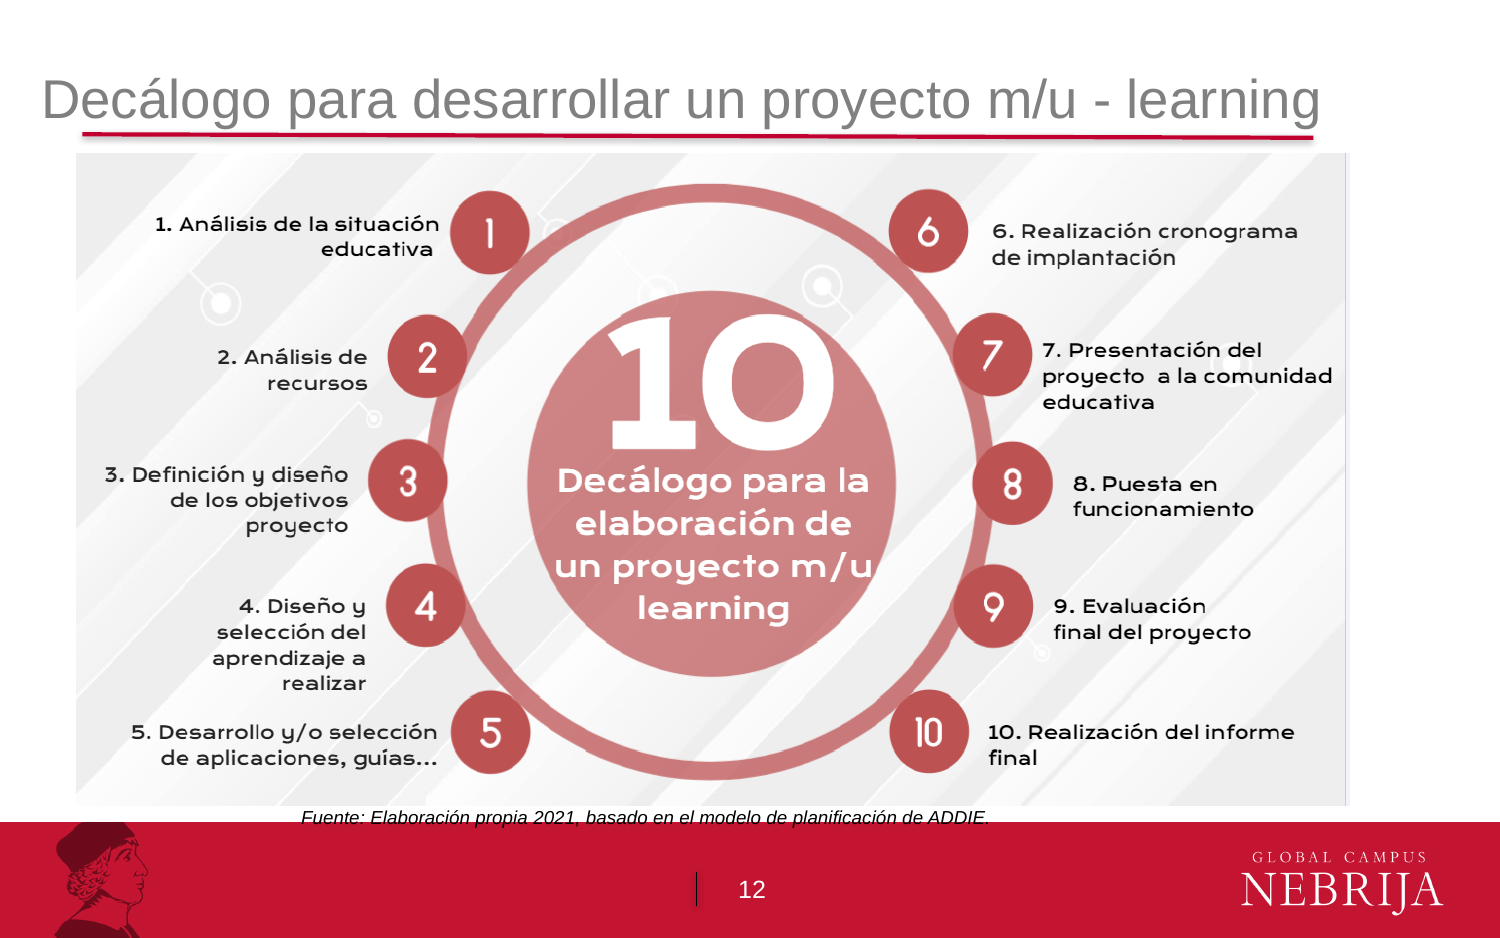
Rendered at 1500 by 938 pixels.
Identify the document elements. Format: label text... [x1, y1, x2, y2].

text_box Fuente: Elaboración propia 2021, basado en el modelo de planificación de ADDIE. [286, 815, 1037, 836]
picture [0, 822, 1500, 938]
picture [76, 153, 1350, 807]
title Decálogo para desarrollar un proyecto m/u - learning [26, 34, 1474, 159]
